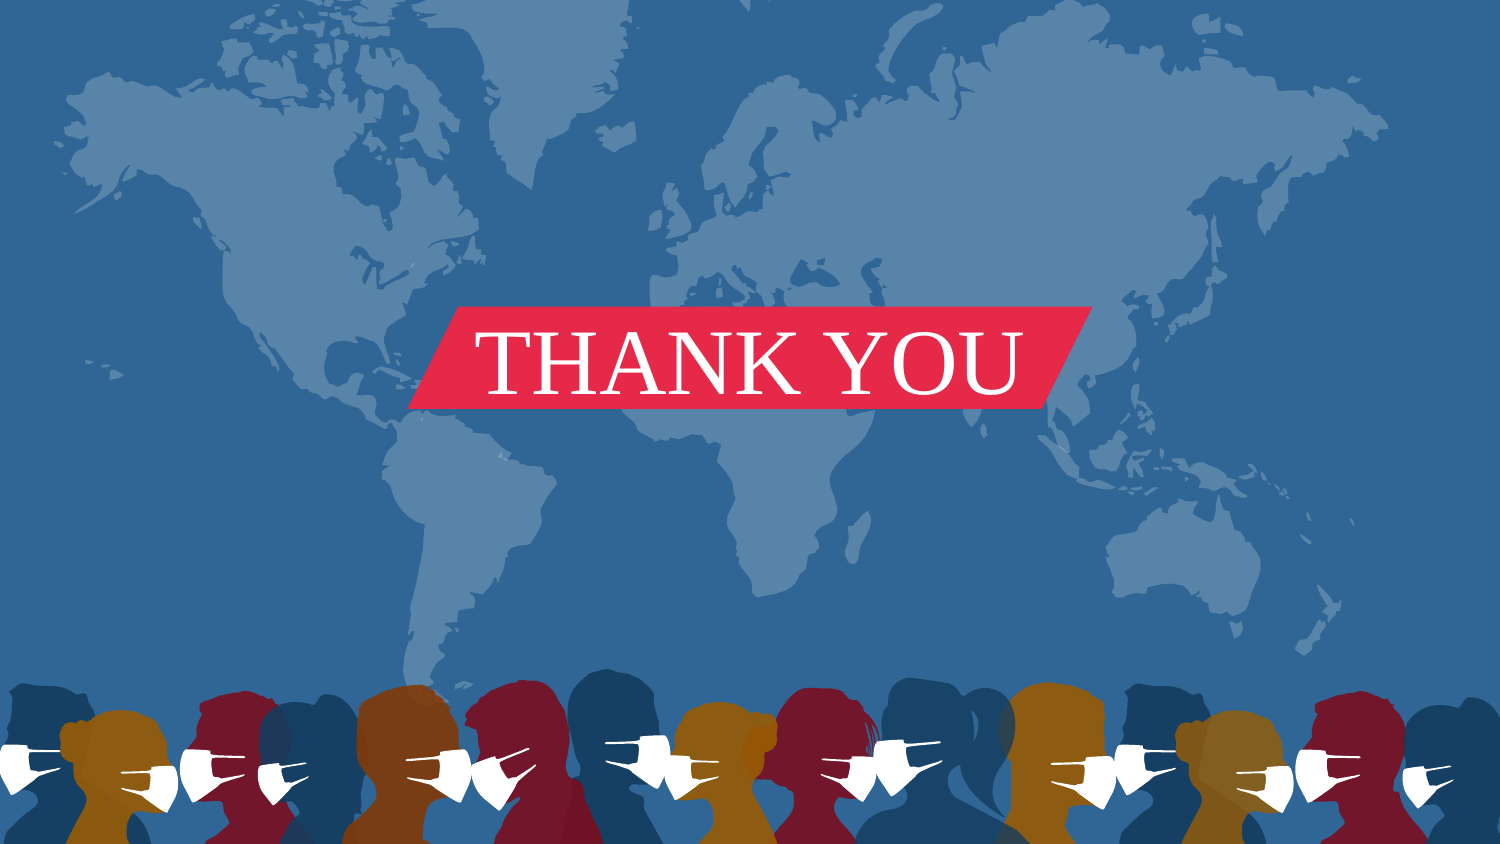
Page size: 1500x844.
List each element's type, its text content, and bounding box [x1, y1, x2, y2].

text_box THANK YOU [0, 294, 1500, 420]
